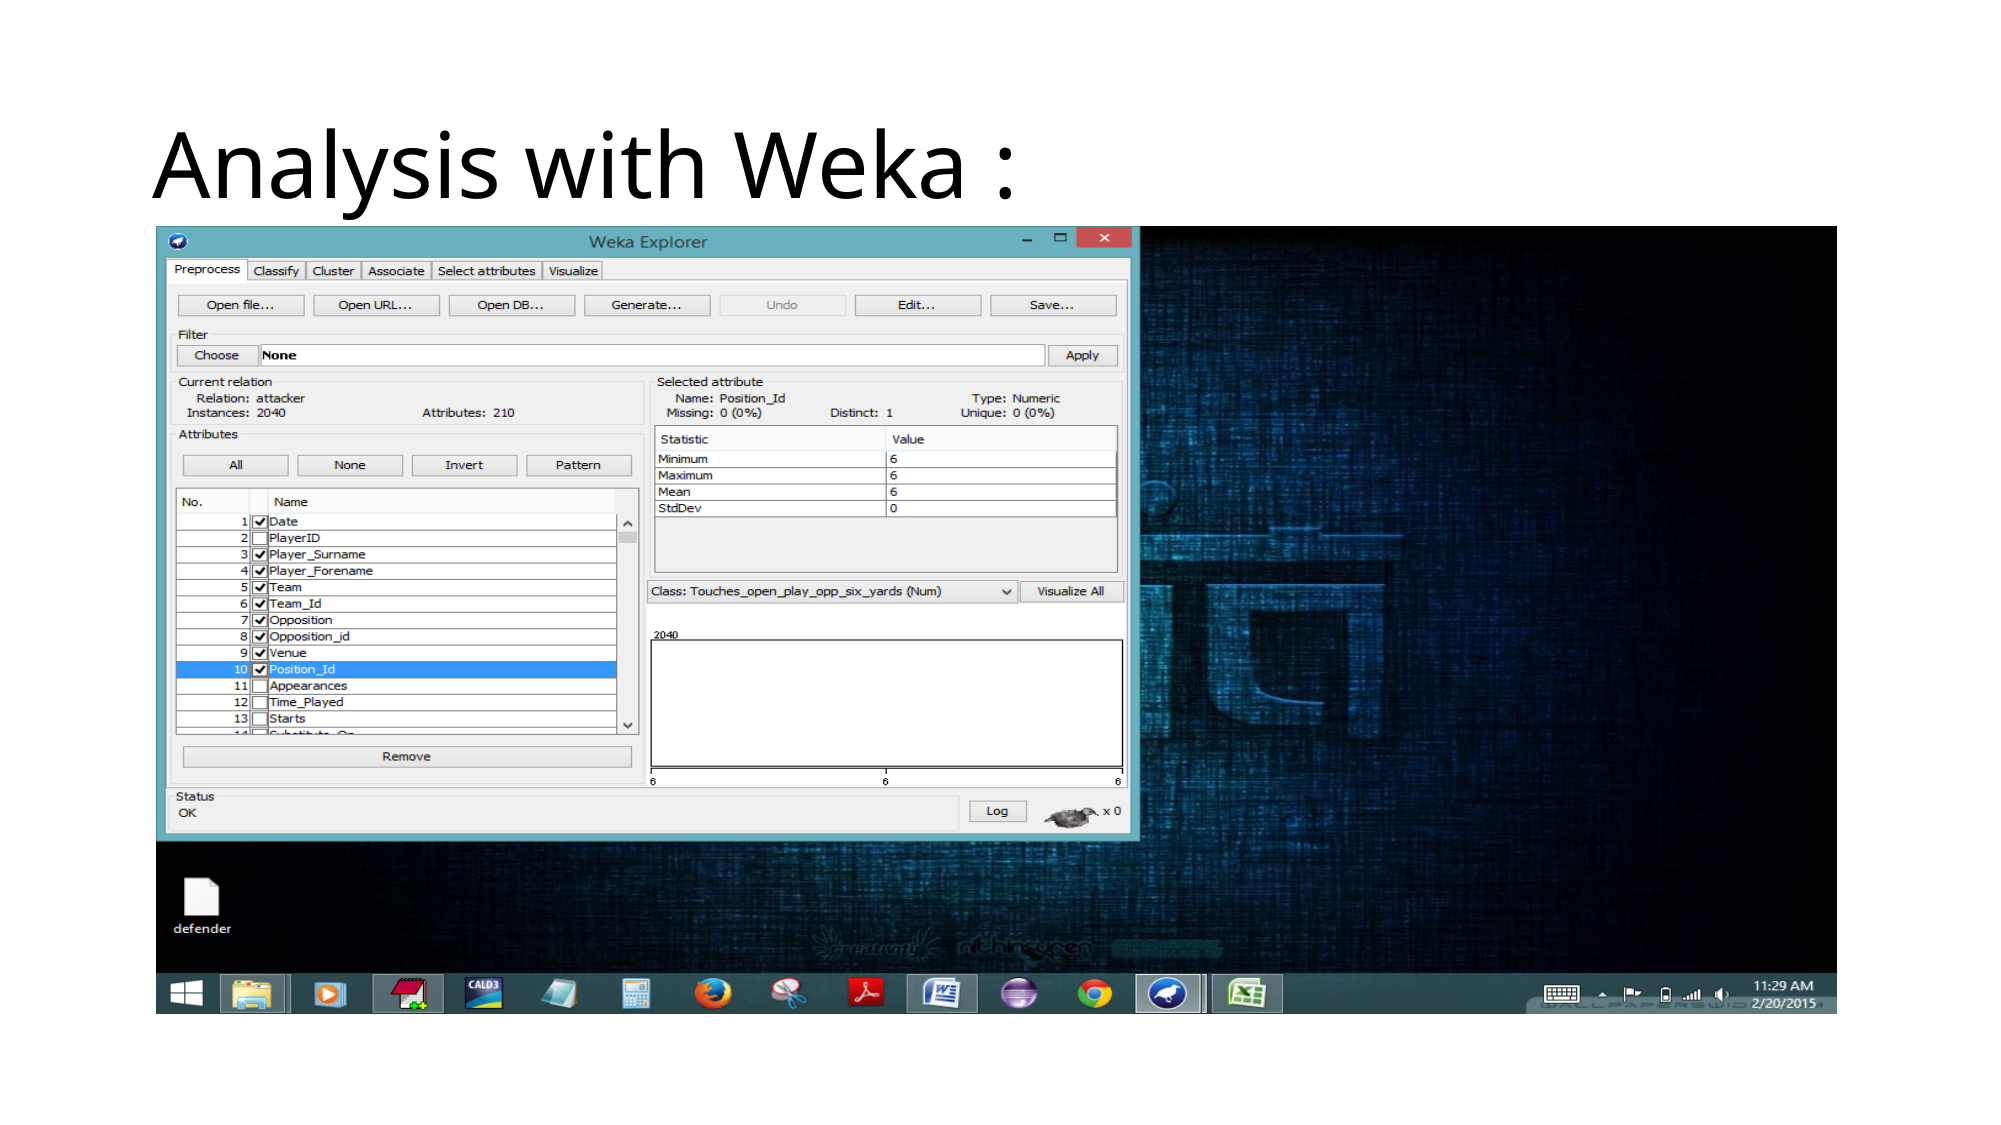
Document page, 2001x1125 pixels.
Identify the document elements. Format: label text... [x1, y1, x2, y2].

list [156, 226, 1837, 1014]
title Analysis with Weka : [137, 59, 1863, 278]
